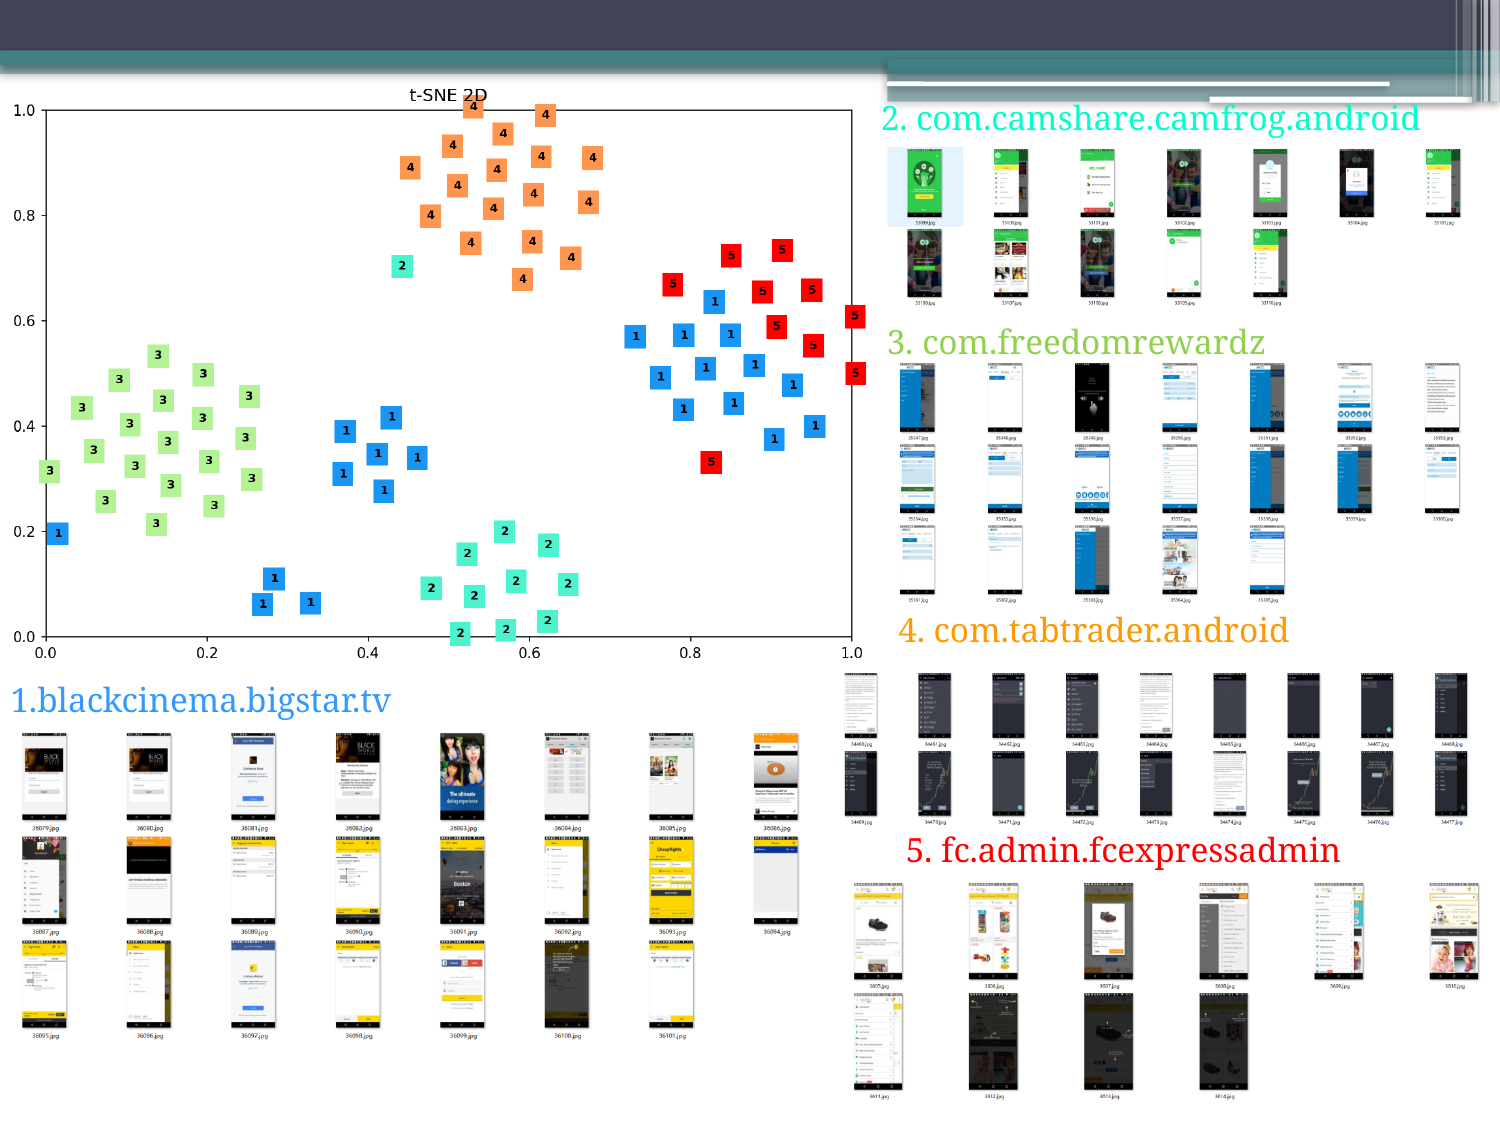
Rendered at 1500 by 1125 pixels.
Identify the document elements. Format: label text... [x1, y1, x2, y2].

text_box 5. fc.admin.fcexpressadmin [891, 845, 1357, 874]
text_box 3. com.freedomrewardz [873, 314, 1282, 357]
picture [0, 727, 810, 1059]
picture [839, 876, 1490, 1107]
text_box 1.blackcinema.bigstar.tv [0, 675, 407, 725]
picture [884, 142, 1471, 327]
picture [876, 358, 1471, 610]
picture [5, 89, 1483, 835]
text_box 4. com.tabtrader.android [883, 620, 1306, 657]
text_box 2. com.camshare.camfrog.android [870, 89, 1437, 145]
